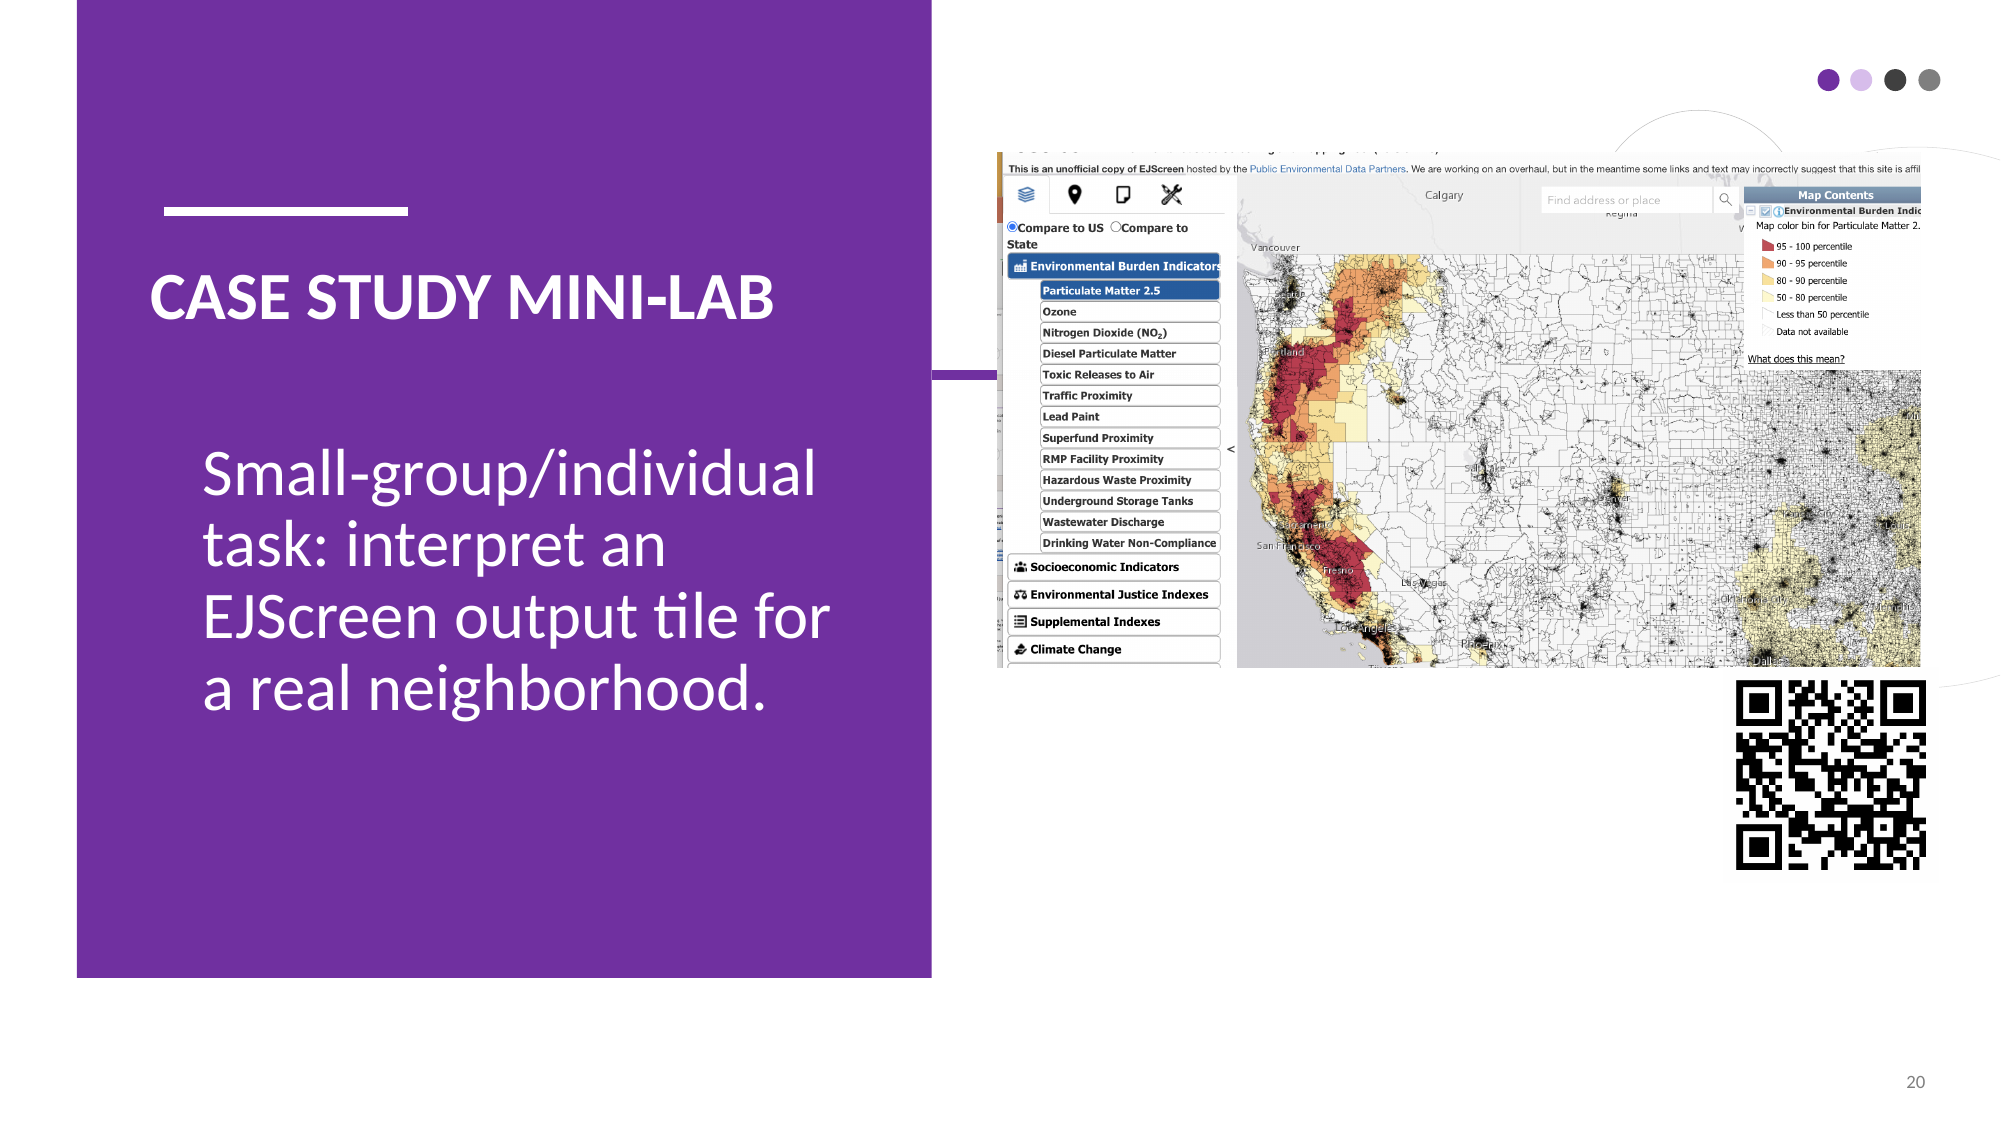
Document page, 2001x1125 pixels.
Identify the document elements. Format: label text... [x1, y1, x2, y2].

picture [997, 152, 1939, 883]
title Case Study Mini‑Lab [150, 209, 823, 416]
slide_number 20 [1490, 1060, 1941, 1102]
list Small‑group/individual task: interpret an EJScreen output tile for a real neighborhood. [150, 429, 884, 972]
